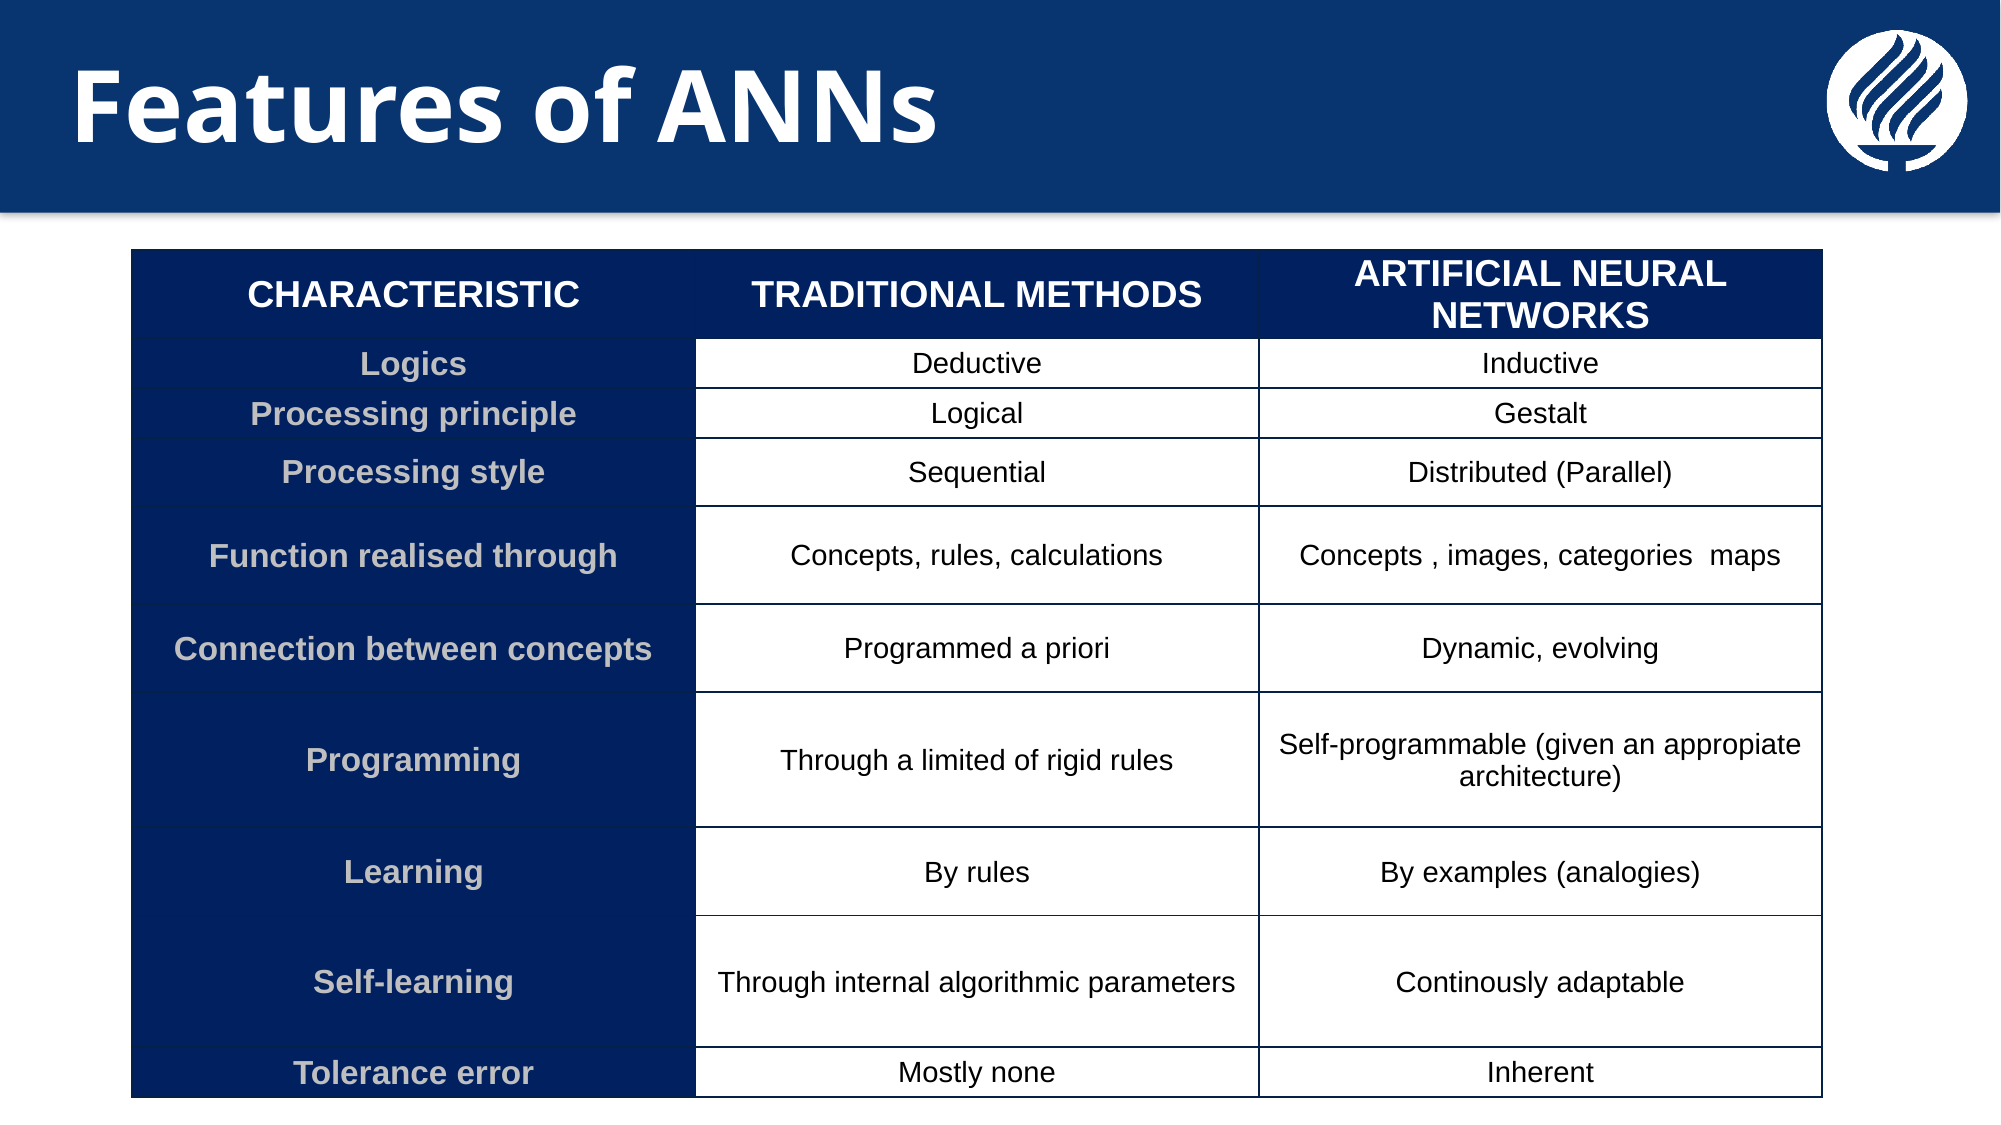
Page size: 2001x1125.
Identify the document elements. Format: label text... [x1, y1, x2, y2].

table_cell Inductive [1260, 339, 1821, 387]
table_cell Inherent [1260, 1048, 1821, 1096]
table_cell Distributed (Parallel) [1260, 439, 1821, 505]
title Features of ANNs [54, 9, 1699, 197]
table_cell Through internal algorithmic parameters [696, 916, 1258, 1046]
table_cell Learning [133, 828, 695, 915]
table_cell By examples (analogies) [1260, 828, 1821, 915]
table_cell By rules [696, 828, 1258, 915]
table_cell Concepts, rules, calculations [696, 507, 1258, 603]
table_cell Dynamic, evolving [1260, 605, 1821, 691]
table_cell Tolerance error [133, 1048, 695, 1096]
table_cell Function realised through [133, 507, 695, 603]
table_cell Processing principle [133, 389, 695, 437]
table_cell Self-programmable (given an appropiate architecture) [1260, 693, 1821, 826]
table_cell Programmed a priori [696, 605, 1258, 691]
table_cell Through a limited of rigid rules [696, 693, 1258, 826]
table_cell Self-learning [133, 916, 695, 1046]
table_header TRADITIONAL METHODS [696, 251, 1258, 337]
table_cell Connection between concepts [133, 605, 695, 691]
table_cell Gestalt [1260, 389, 1821, 437]
table_header ARTIFICIAL NEURAL NETWORKS [1260, 251, 1821, 337]
table_cell Logical [696, 389, 1258, 437]
table_cell Programming [133, 693, 695, 826]
table_cell Mostly none [696, 1048, 1258, 1096]
table_cell Continously adaptable [1260, 916, 1821, 1046]
picture [1826, 30, 1982, 176]
table_cell Logics [133, 339, 695, 387]
table_cell Processing style [133, 439, 695, 505]
table_cell Sequential [696, 439, 1258, 505]
table_cell Deductive [696, 339, 1258, 387]
table_header CHARACTERISTIC [133, 251, 695, 337]
table_cell Concepts , images, categories maps [1260, 507, 1821, 603]
